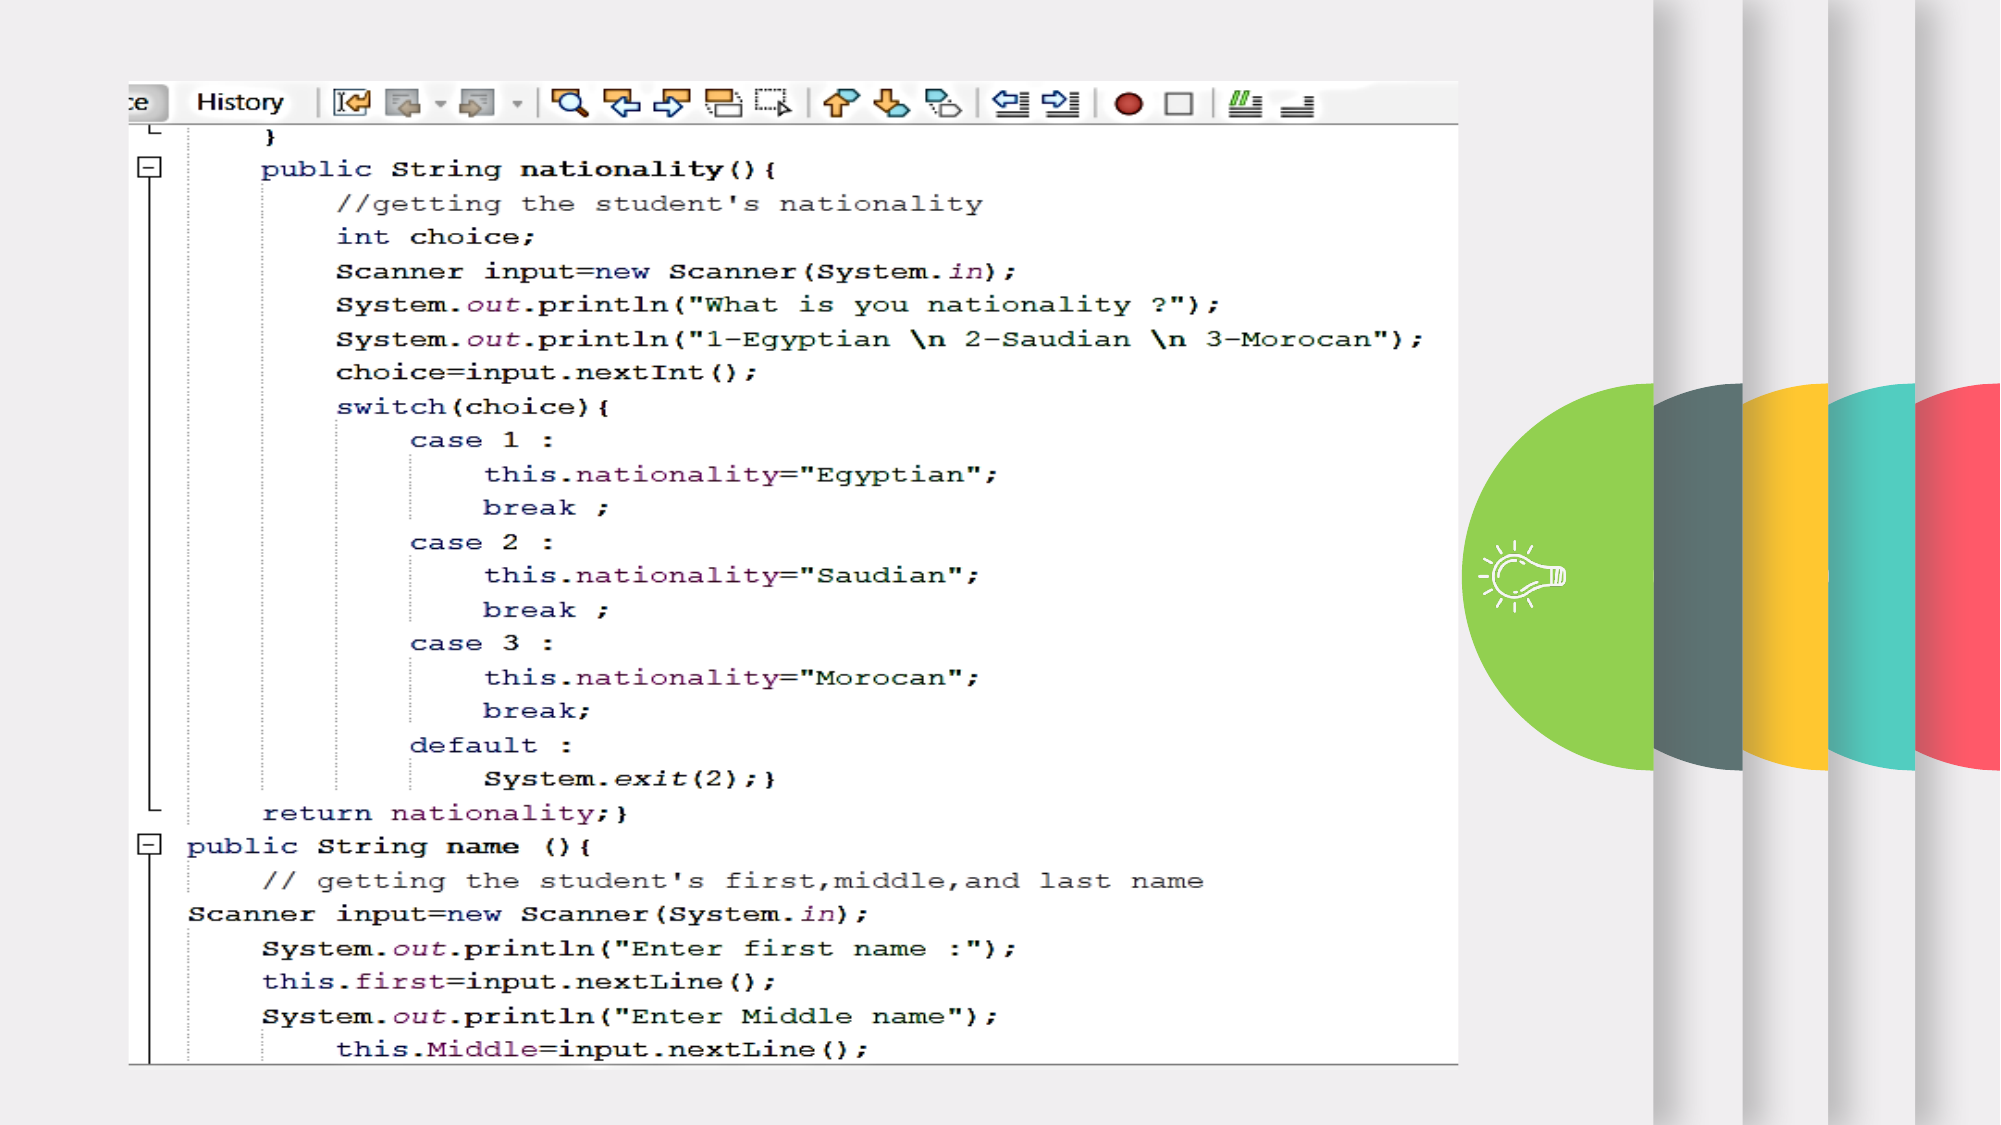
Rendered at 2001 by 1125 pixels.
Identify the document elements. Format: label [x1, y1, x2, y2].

picture [128, 81, 1459, 1070]
text_box [1829, 0, 1916, 1125]
text_box [1743, 0, 1829, 1125]
text_box [1654, 0, 1743, 1125]
text_box [1916, 0, 2000, 1125]
text_box [0, 0, 1654, 1125]
